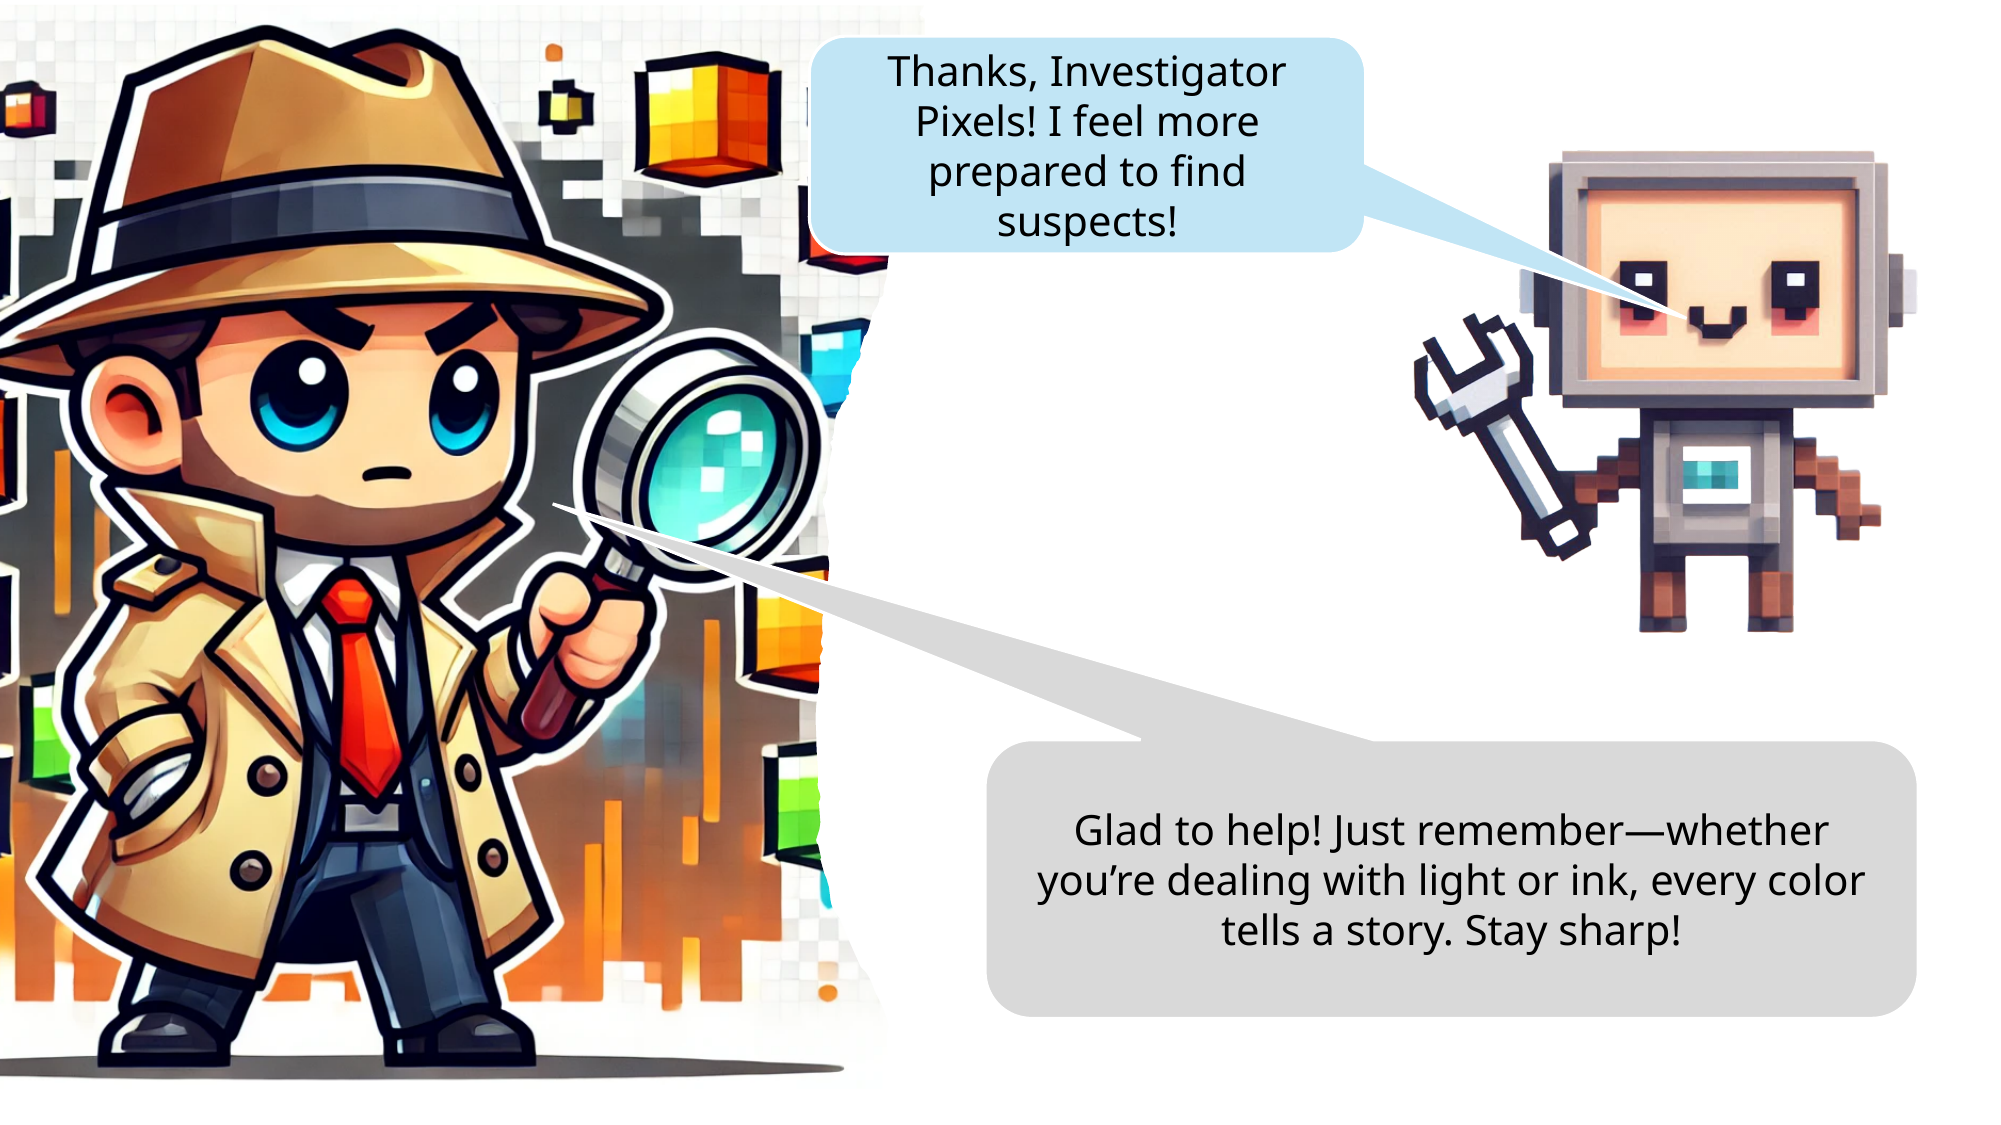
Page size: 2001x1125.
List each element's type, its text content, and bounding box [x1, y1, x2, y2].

picture [0, 4, 926, 1090]
text_box Thanks, Investigator Pixels! I feel more prepared to find suspects! [926, 34, 1334, 256]
text_box Glad to help! Just remember—whether you’re dealing with light or ink, every color tells a story. Stay sharp! [926, 609, 1920, 1020]
picture [1334, 0, 2000, 705]
